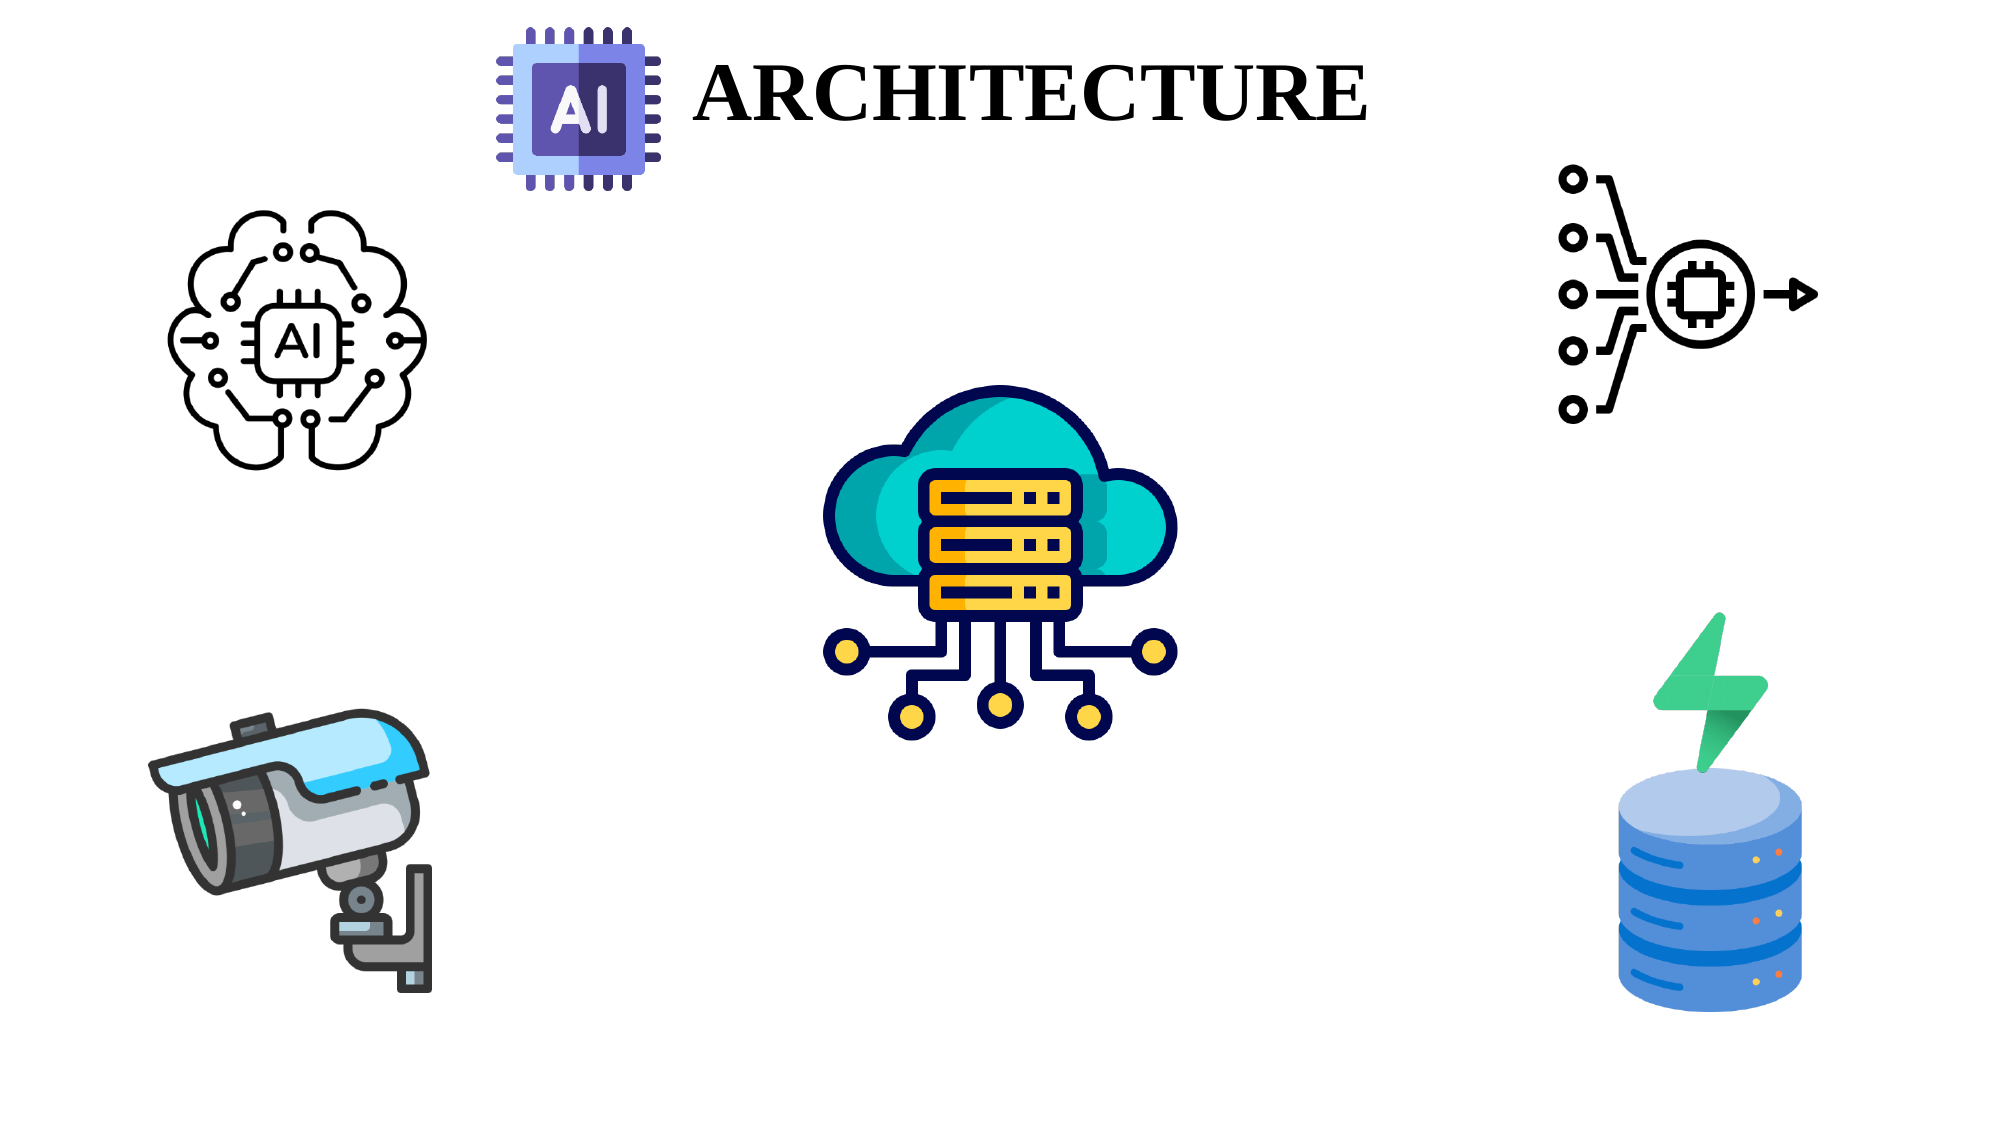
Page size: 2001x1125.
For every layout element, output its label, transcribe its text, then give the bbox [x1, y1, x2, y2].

picture [147, 708, 433, 994]
picture [1588, 604, 1833, 1013]
picture [810, 373, 1190, 752]
picture [147, 190, 446, 489]
picture [1554, 159, 1823, 429]
text_box ARCHITECTURE [677, 29, 1555, 145]
picture [496, 26, 662, 192]
